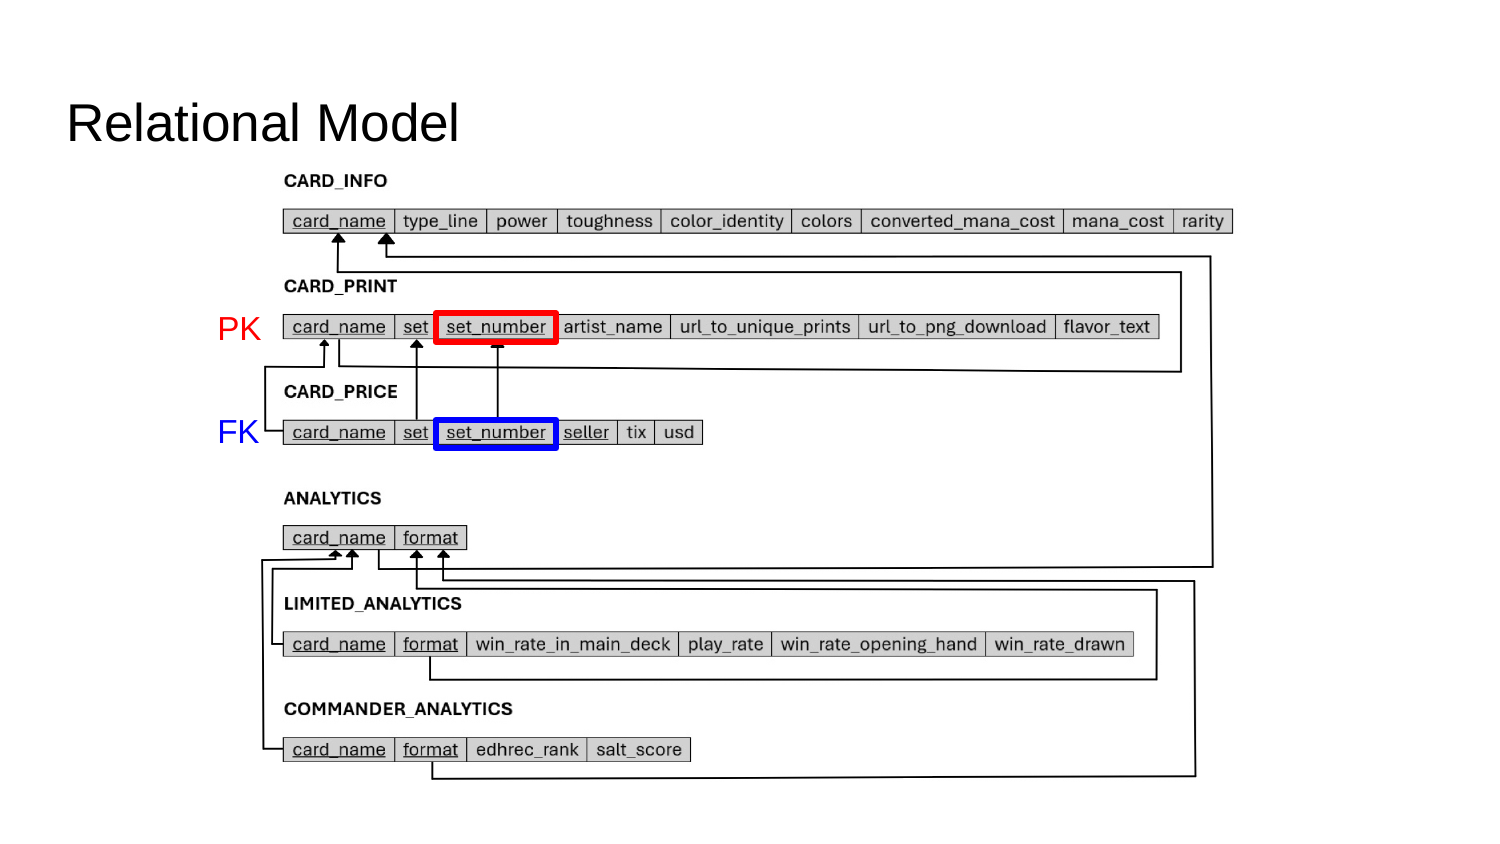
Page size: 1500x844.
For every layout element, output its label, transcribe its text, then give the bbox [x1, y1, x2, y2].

title Relational Model [51, 72, 1449, 167]
picture [257, 166, 1242, 794]
text_box PK [202, 291, 252, 345]
text_box FK [202, 395, 252, 449]
